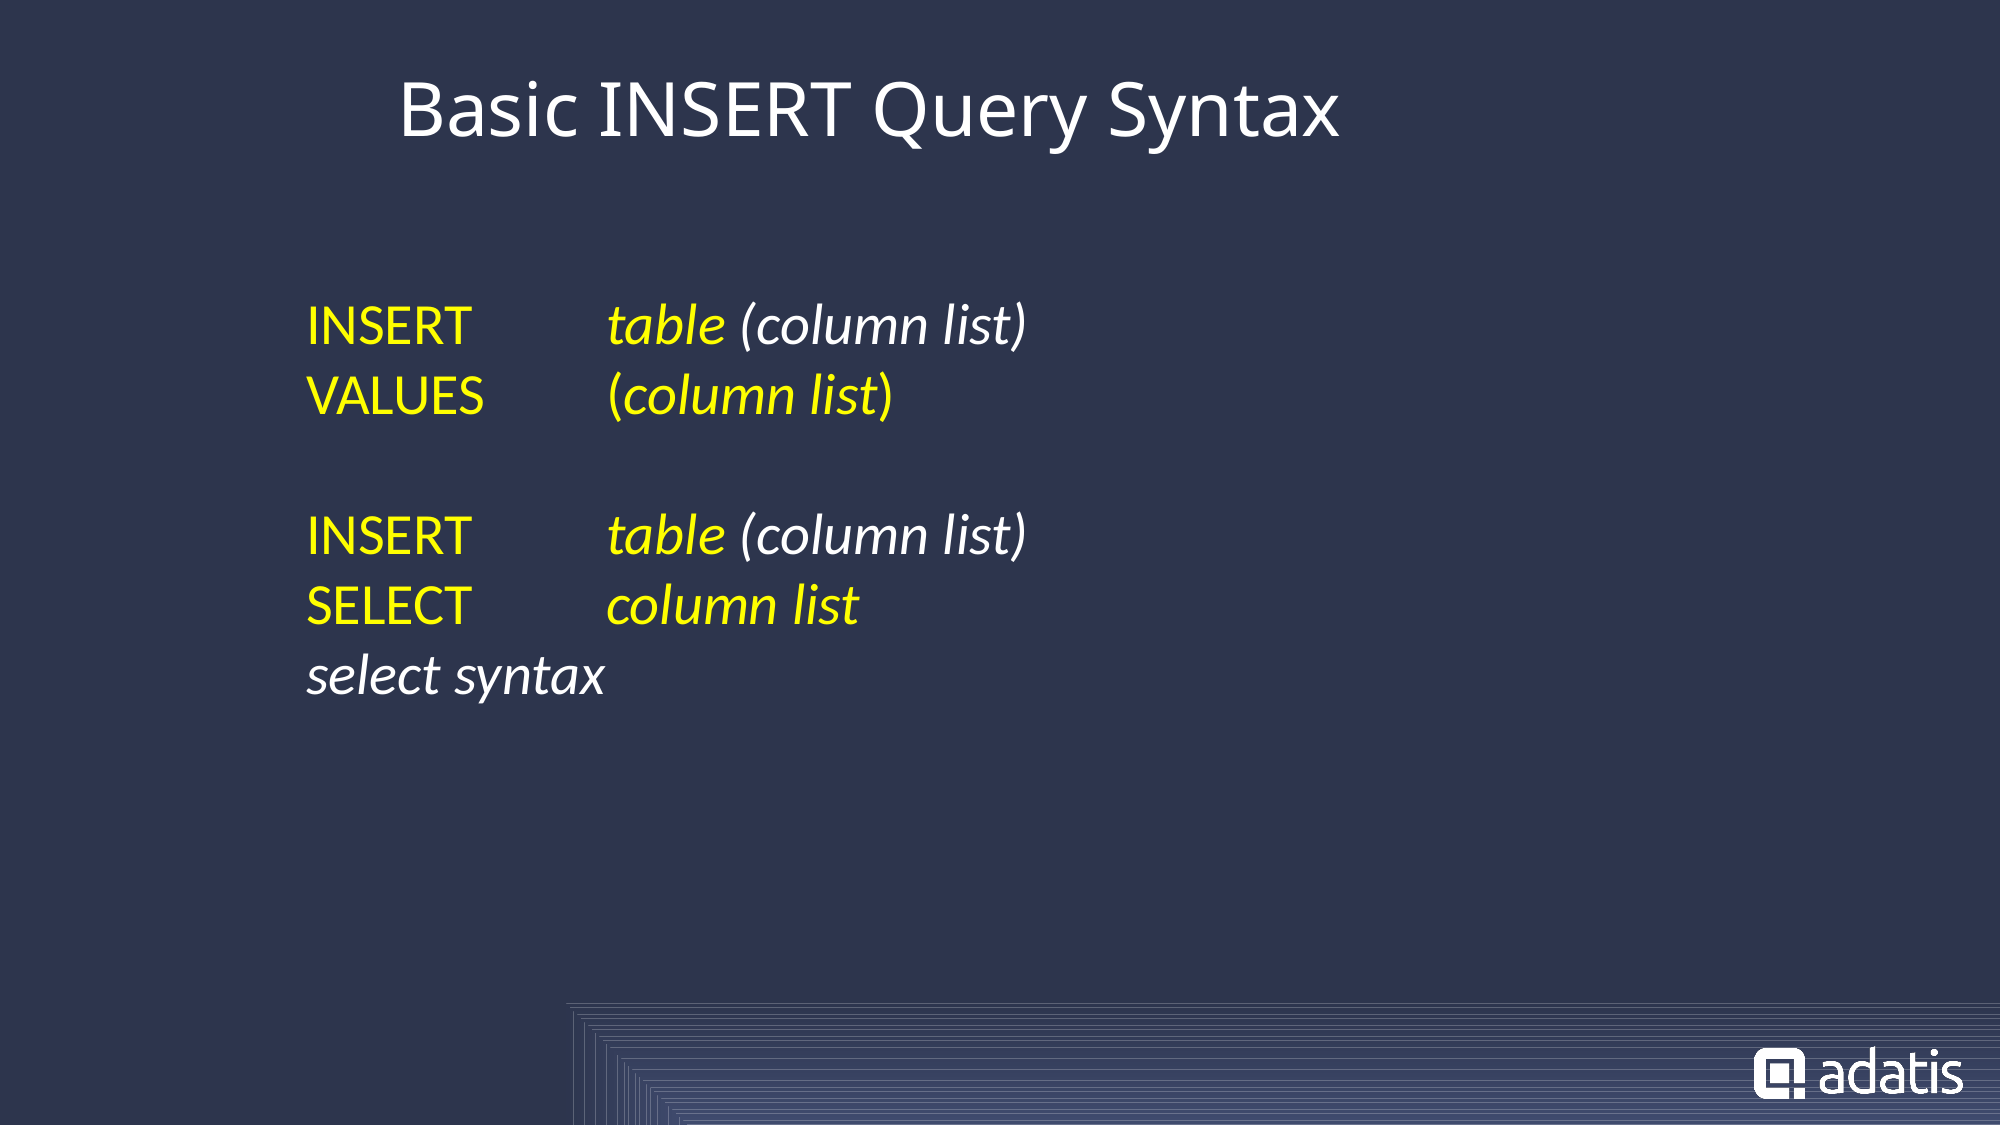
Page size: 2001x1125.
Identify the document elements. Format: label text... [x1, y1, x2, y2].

text_box Basic INSERT Query Syntax [220, 54, 1520, 160]
text_box INSERT table (column list) VALUES (column list) INSERT table (column list) SELECT column list select syntax [291, 278, 1544, 714]
picture [1754, 1046, 1963, 1099]
